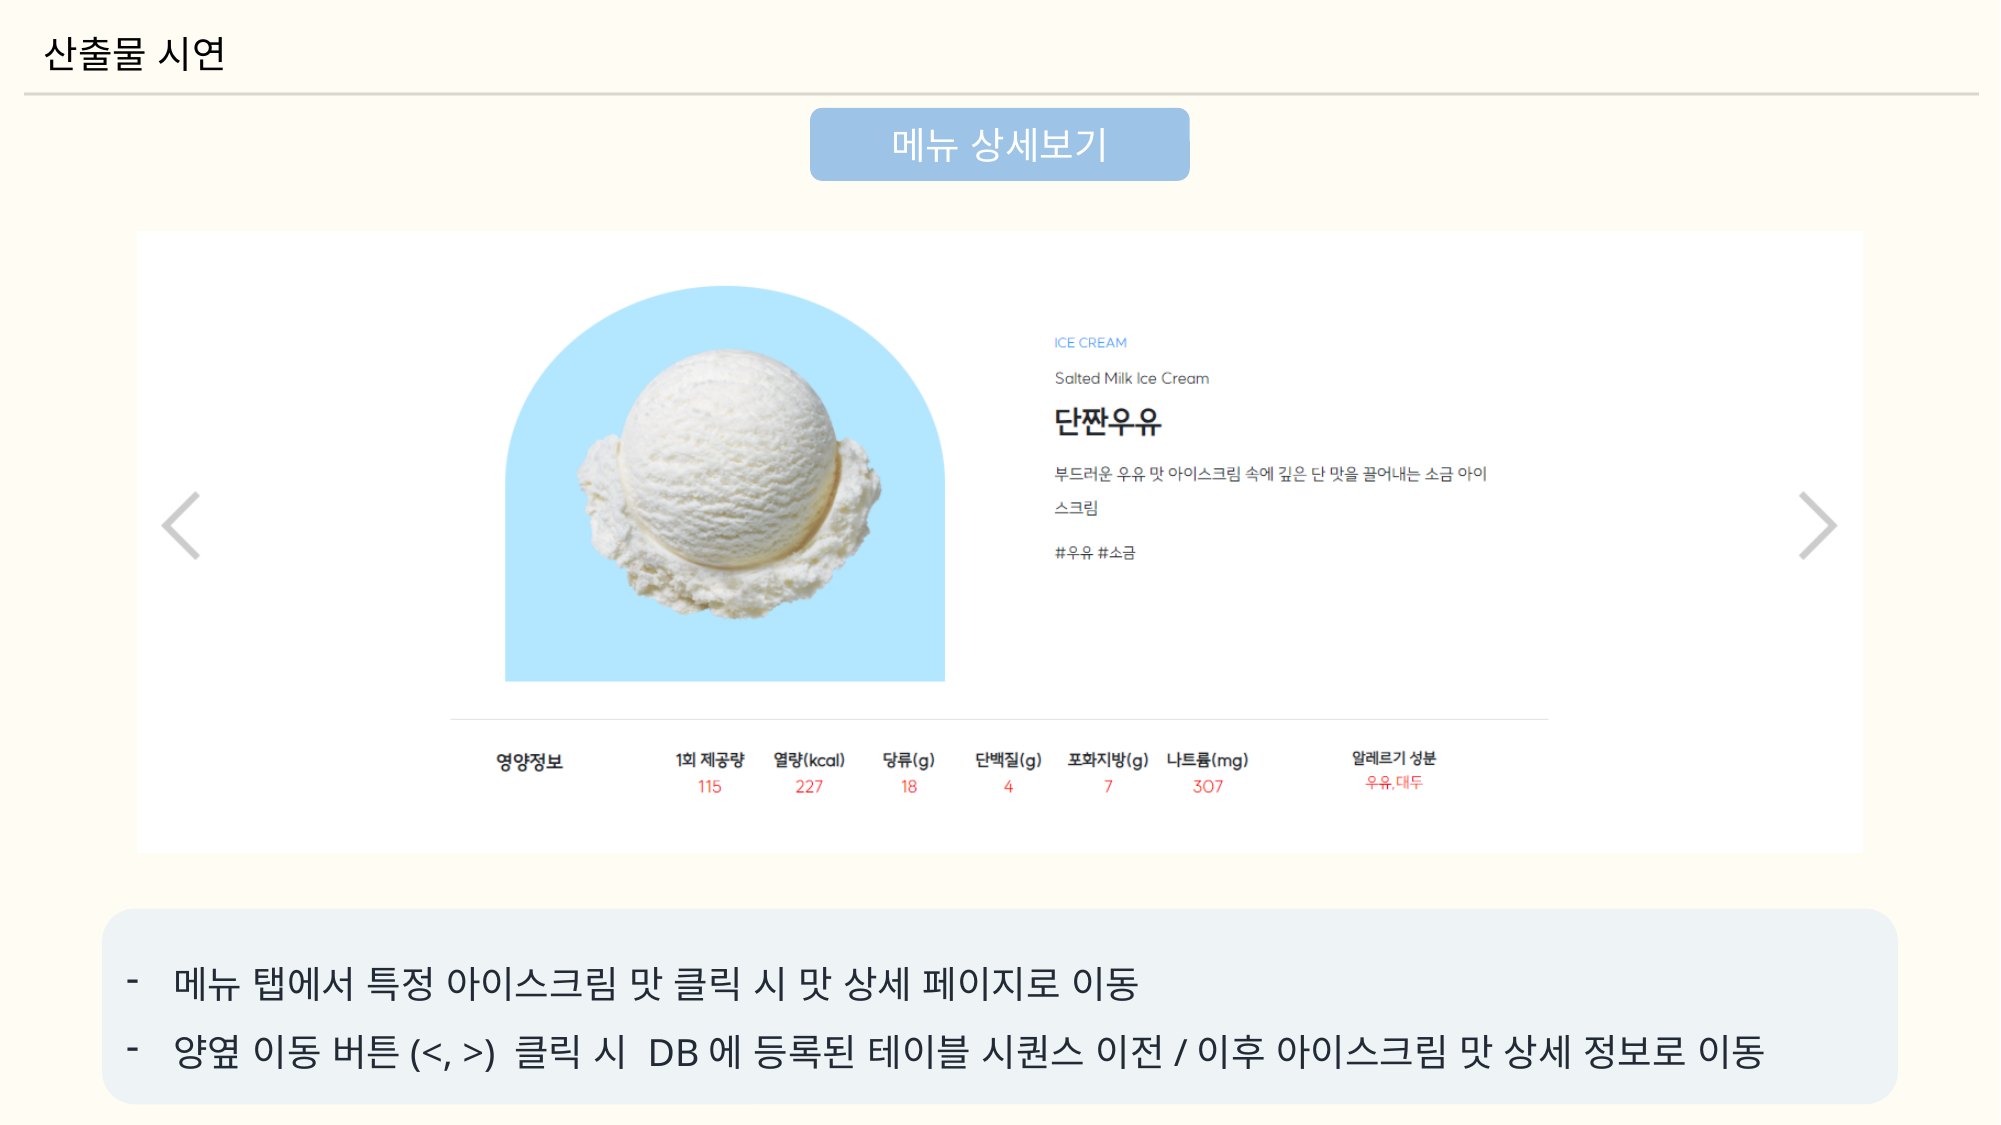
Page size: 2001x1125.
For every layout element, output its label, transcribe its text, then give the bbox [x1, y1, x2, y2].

picture [137, 231, 1863, 854]
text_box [24, 88, 1979, 100]
text_box 메뉴 상세보기 [809, 106, 1191, 182]
text_box 메뉴 탭에서 특정 아이스크림 맛 클릭 시 맛 상세 페이지로 이동 양옆 이동 버튼(<, >) 클릭 시 DB에 등록된 테이블 시퀀스 이전/이후 아이스크림 맛 상세 정보로 이동 [101, 907, 1899, 1106]
text_box 산출물 시연 [29, 23, 242, 84]
